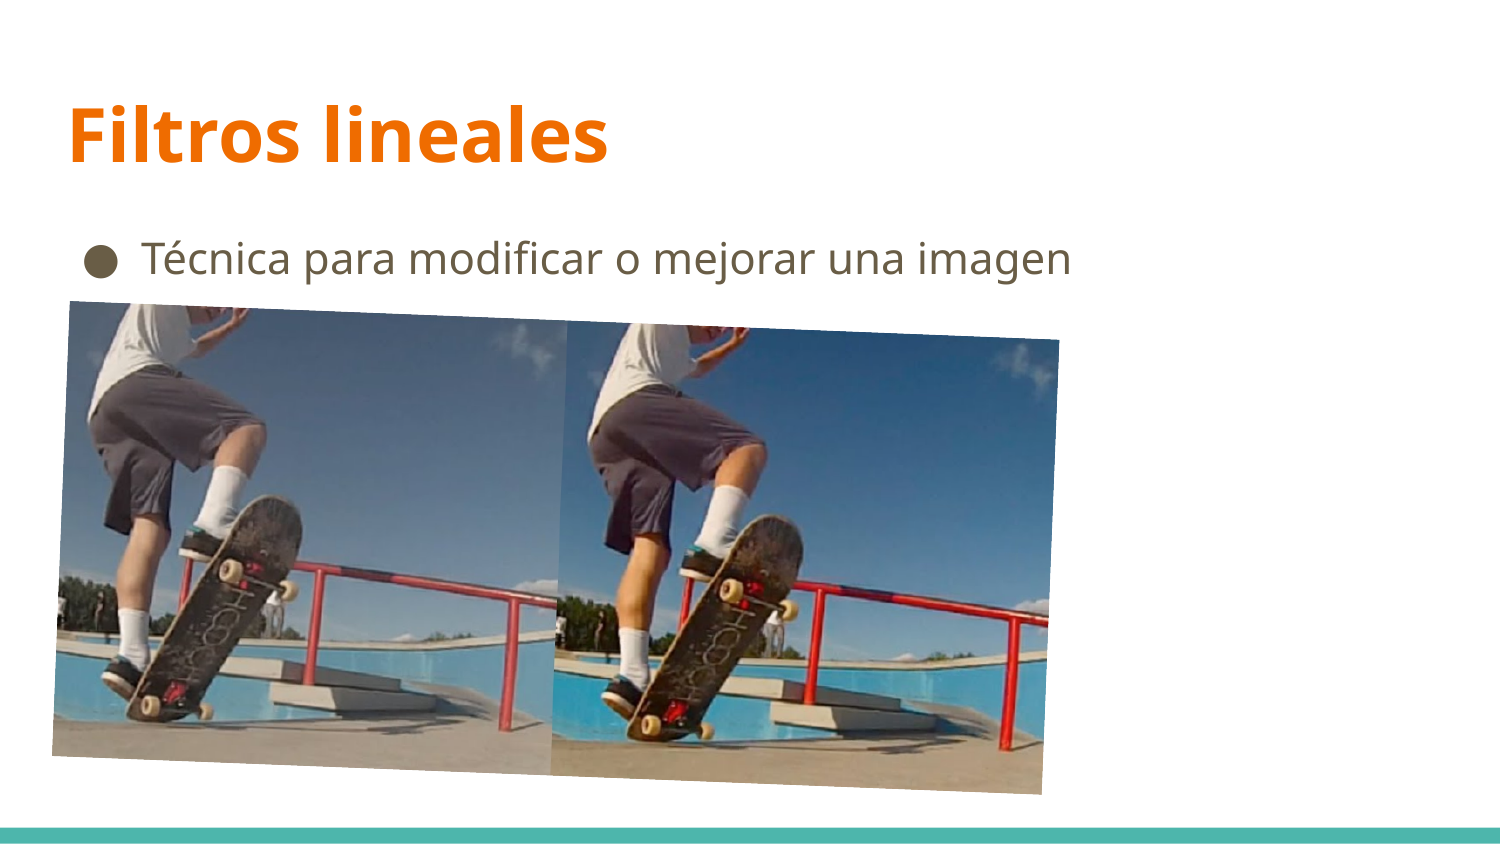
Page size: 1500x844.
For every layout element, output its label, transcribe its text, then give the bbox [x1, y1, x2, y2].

picture [52, 301, 1059, 794]
title Filtros lineales [51, 72, 1449, 189]
list Técnica para modificar o mejorar una imagen [51, 207, 1449, 750]
